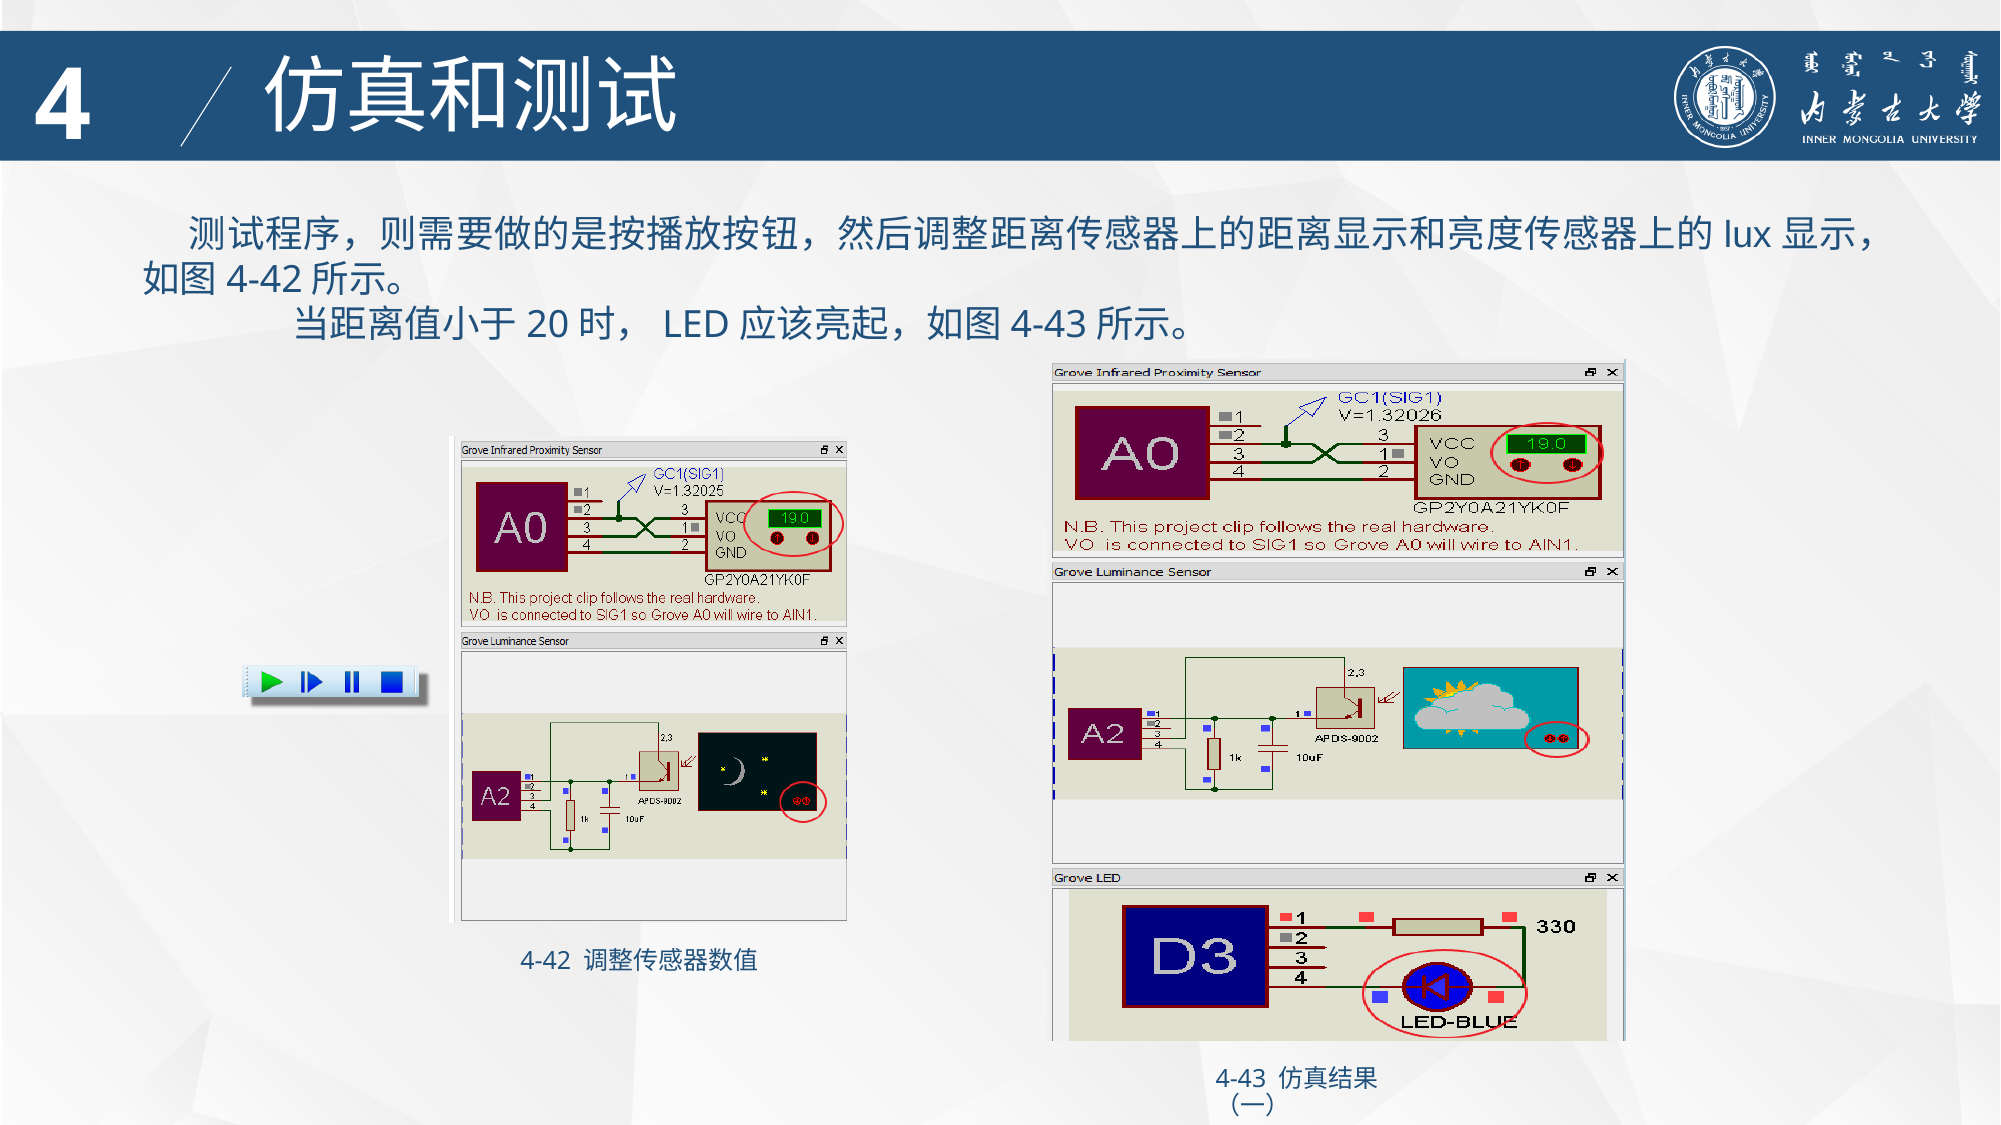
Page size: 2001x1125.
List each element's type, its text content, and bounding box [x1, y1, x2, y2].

list 4 [19, 45, 200, 212]
text_box 4-42 调整传感器数值 [505, 940, 778, 1021]
text_box 4-43 仿真结果（一） [1200, 1058, 1451, 1125]
list 仿真和测试 [247, 45, 1036, 134]
picture [0, 0, 2001, 1125]
picture [1673, 46, 1986, 150]
text_box 测试程序，则需要做的是按播放按钮，然后调整距离传感器上的距离显示和亮度传感器上的lux显示， 如图4-42所示。 当距离值小于20时，LED应该亮起，如图4-43所示。 [127, 202, 1873, 353]
